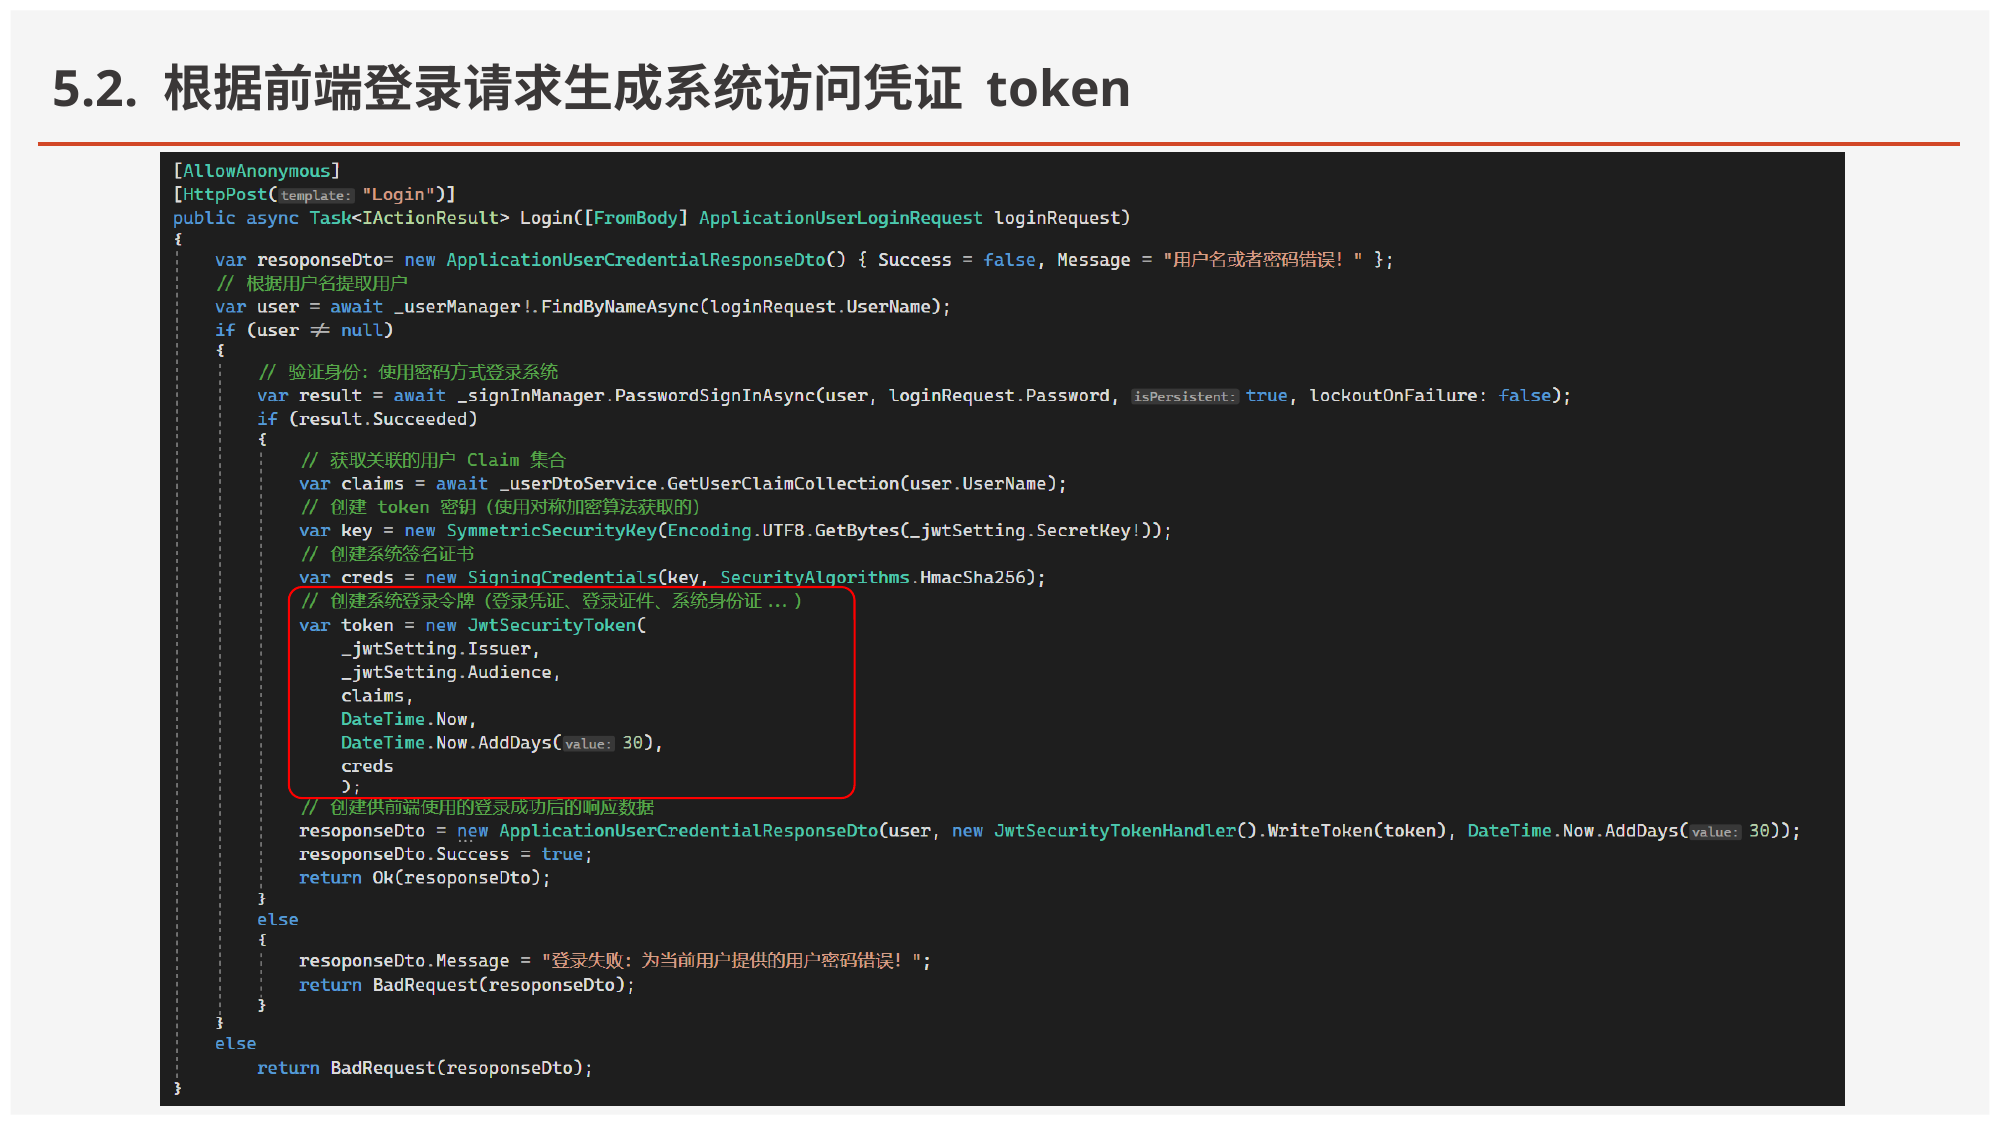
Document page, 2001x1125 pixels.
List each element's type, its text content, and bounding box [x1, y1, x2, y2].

picture [160, 152, 1845, 1106]
title 5.2. 根据前端登录请求生成系统访问凭证 token [37, 19, 1845, 125]
